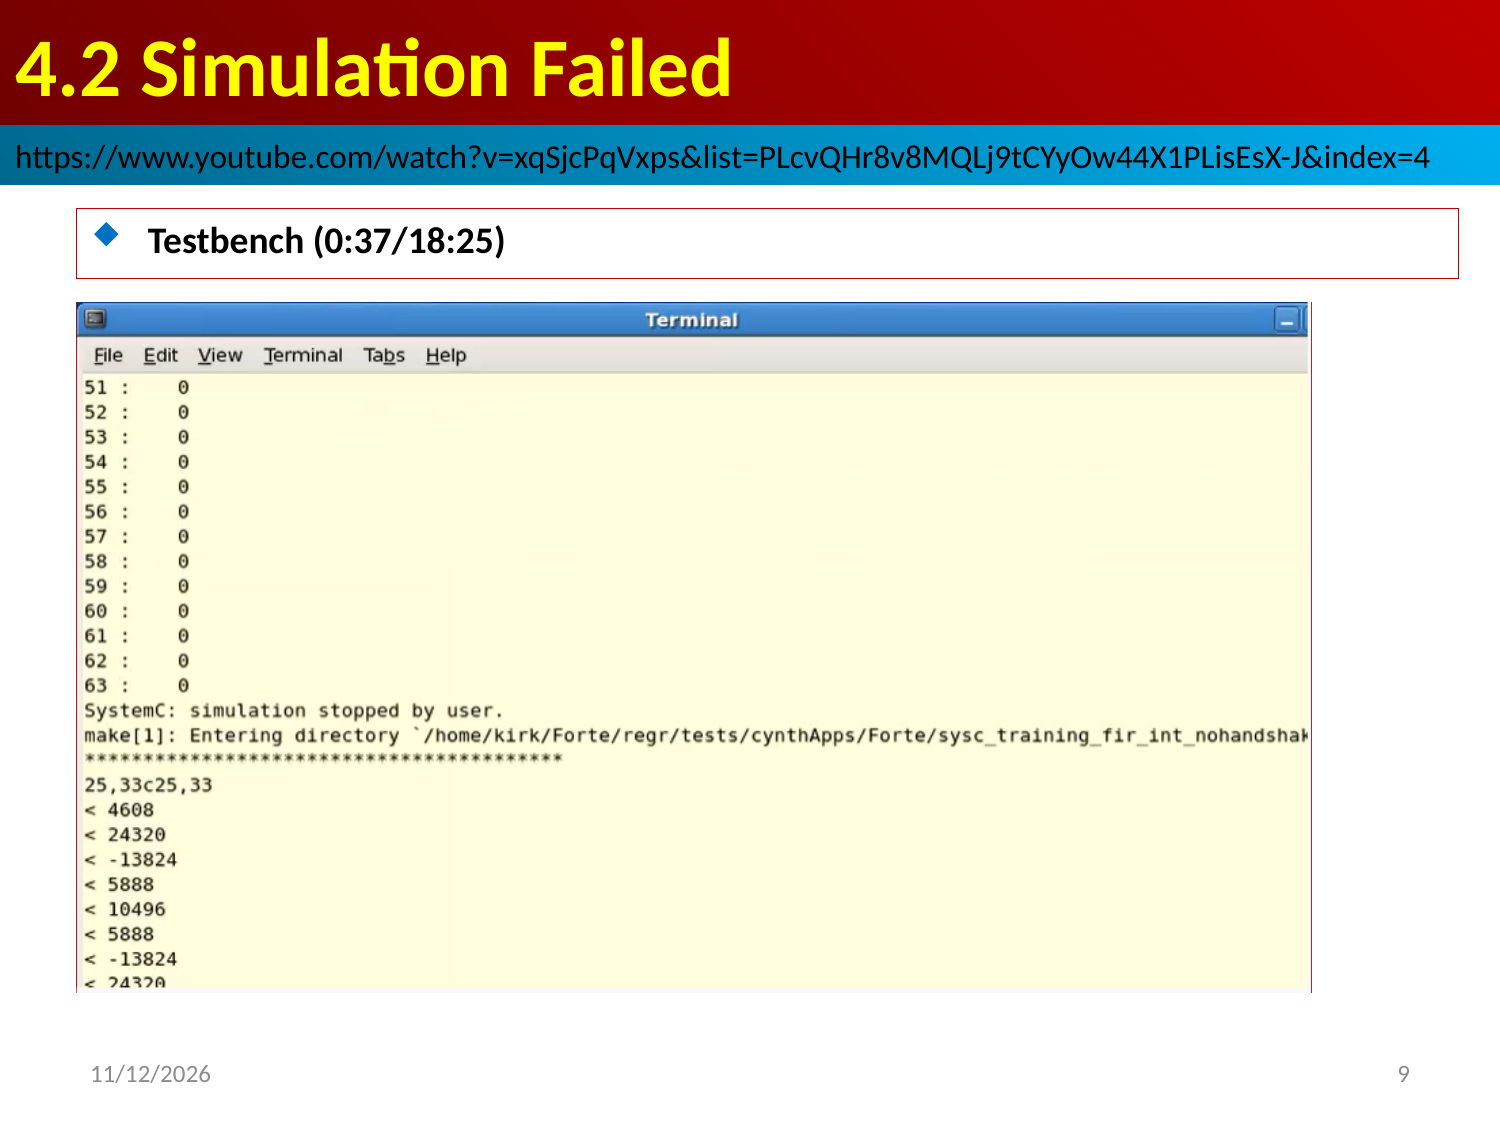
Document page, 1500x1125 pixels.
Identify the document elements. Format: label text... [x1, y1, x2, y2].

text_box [76, 302, 1312, 993]
subtitle Testbench (0:37/18:25) [76, 208, 1459, 279]
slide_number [75, 1042, 425, 1103]
title 4.2 Simulation Failed [0, 0, 1500, 125]
slide_number 9 [1074, 1042, 1425, 1103]
text_box https://www.youtube.com/watch?v=xqSjcPqVxps&list=PLcvQHr8v8MQLj9tCYyOw44X1PLisEsX-J&index=4 [0, 125, 1500, 185]
